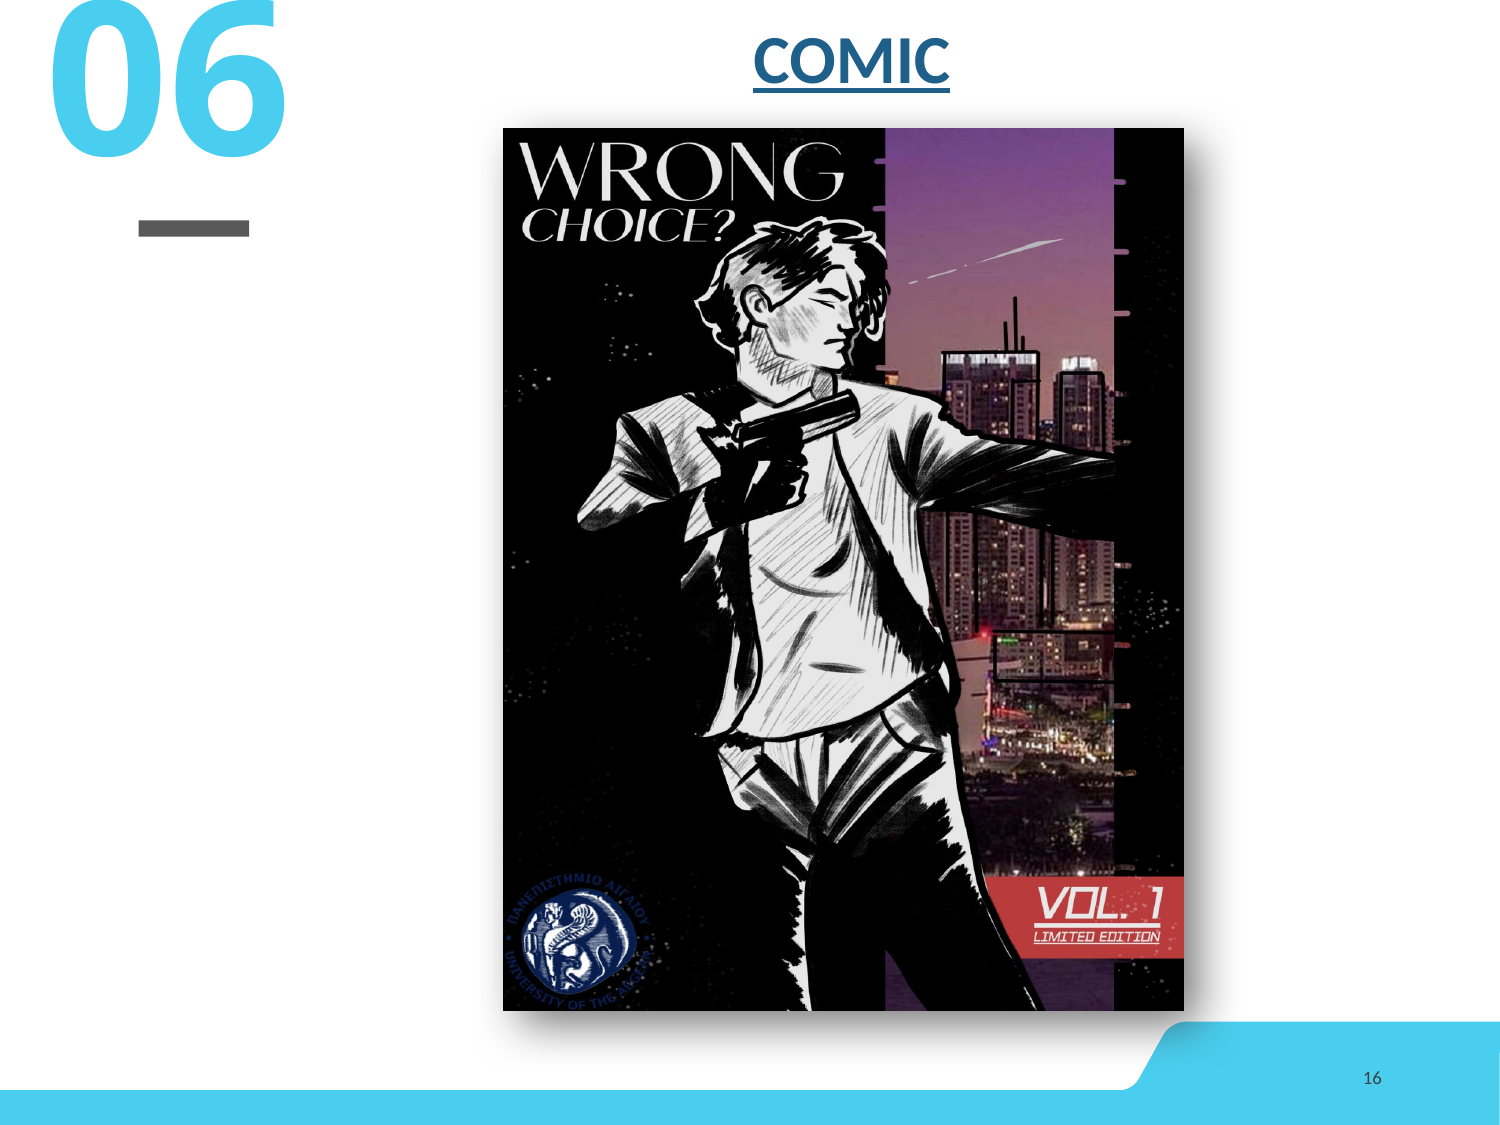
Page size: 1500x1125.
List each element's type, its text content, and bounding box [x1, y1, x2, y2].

list 06 [0, 0, 307, 213]
title Comic [307, 0, 1397, 171]
slide_number 16 [1059, 1047, 1397, 1108]
picture [503, 128, 1184, 1011]
